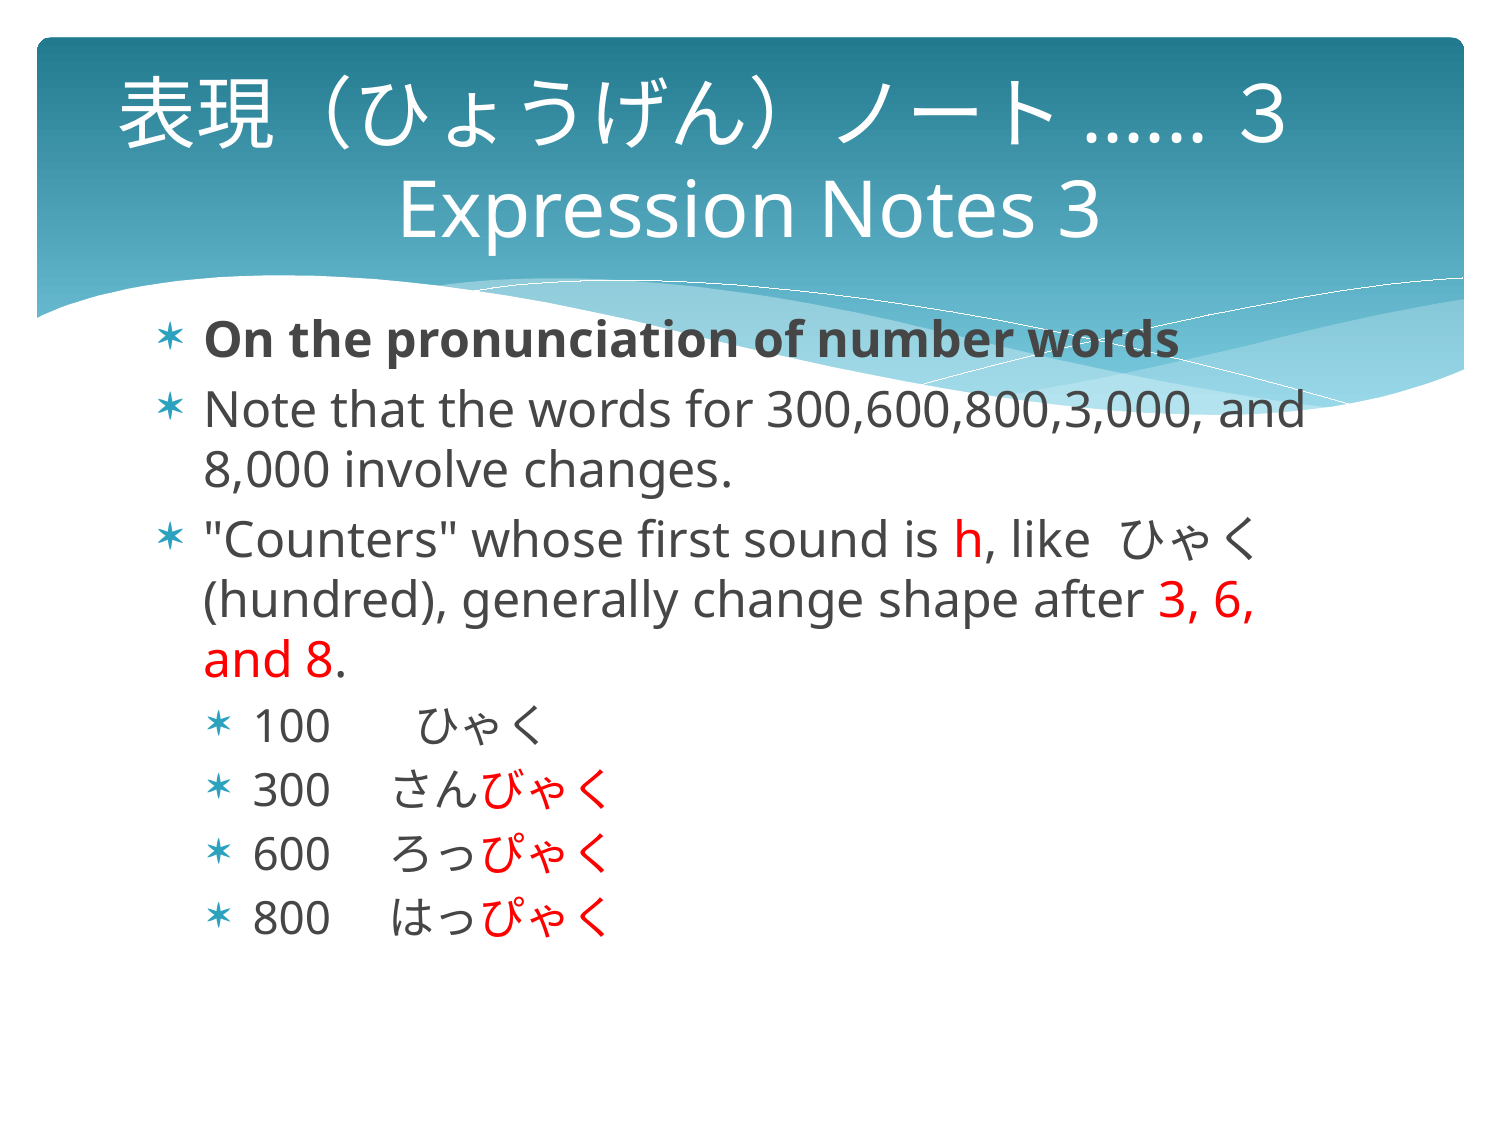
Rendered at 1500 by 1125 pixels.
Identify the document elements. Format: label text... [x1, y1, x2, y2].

list On the pronunciation of number words Note that the words for 300,600,800,3,000, and 8,000 involve changes. "Counters" whose first sound is h, like ひゃく(hundred), generally change shape after 3, 6, and 8. 100 ひゃく 300 さんびゃく 600 ろっぴゃく 800 はっぴゃく [143, 299, 1359, 1005]
title 表現（ひょうげん）ノート......３ Expression Notes 3 [75, 55, 1425, 261]
